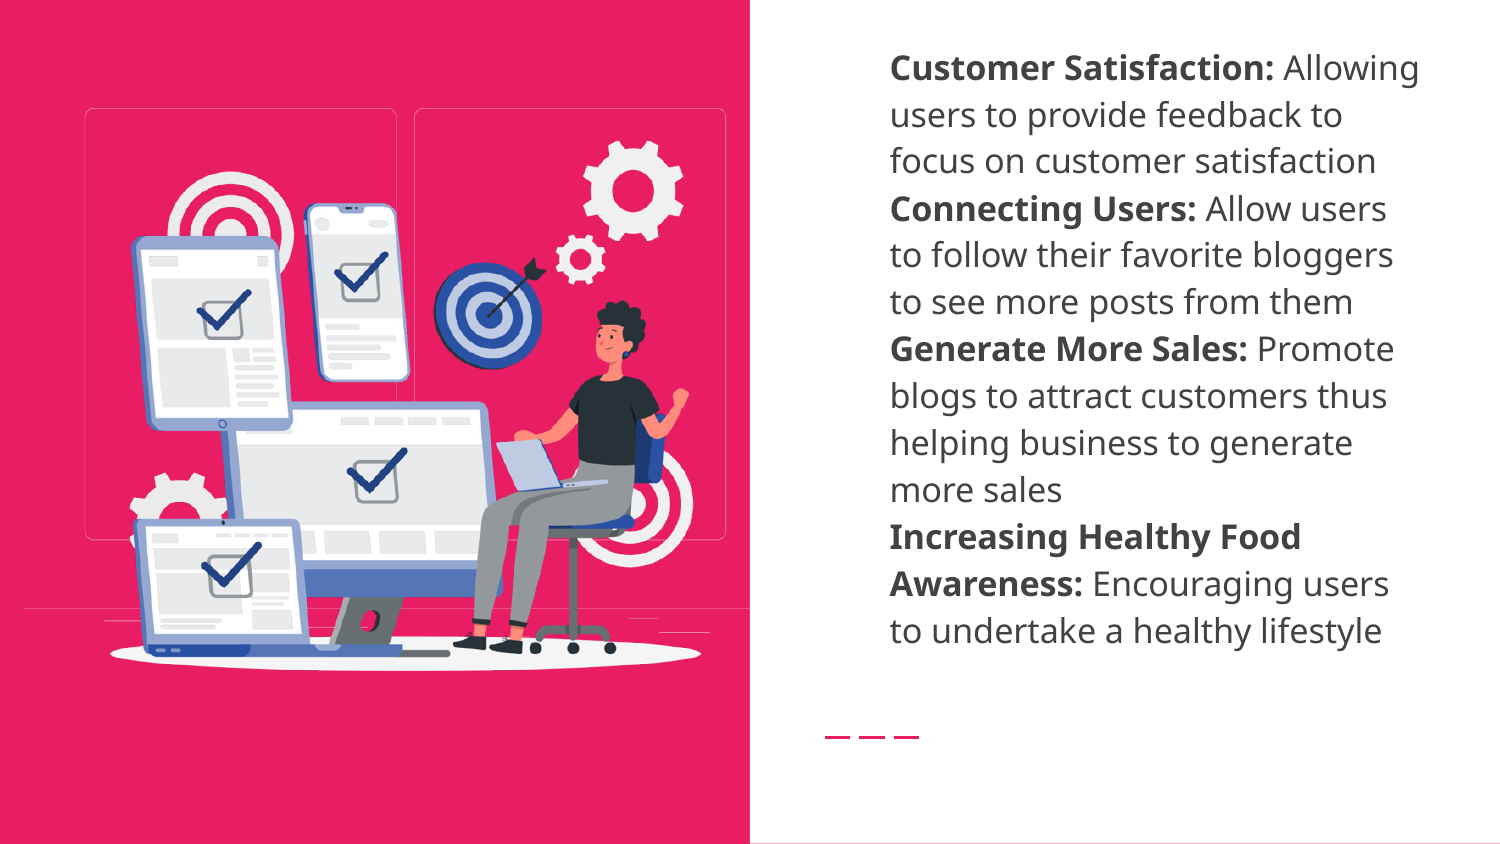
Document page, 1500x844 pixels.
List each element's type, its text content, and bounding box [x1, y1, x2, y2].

picture [24, 24, 786, 787]
list Customer Satisfaction: Allowing users to provide feedback to focus on customer satisfaction Connecting Users: Allow users to follow their favorite bloggers to see more posts from them Generate More Sales: Promote blogs to attract customers thus helping business to generate more sales Increasing Healthy Food Awareness: Encouraging users to undertake a healthy lifestyle [806, 24, 1436, 674]
